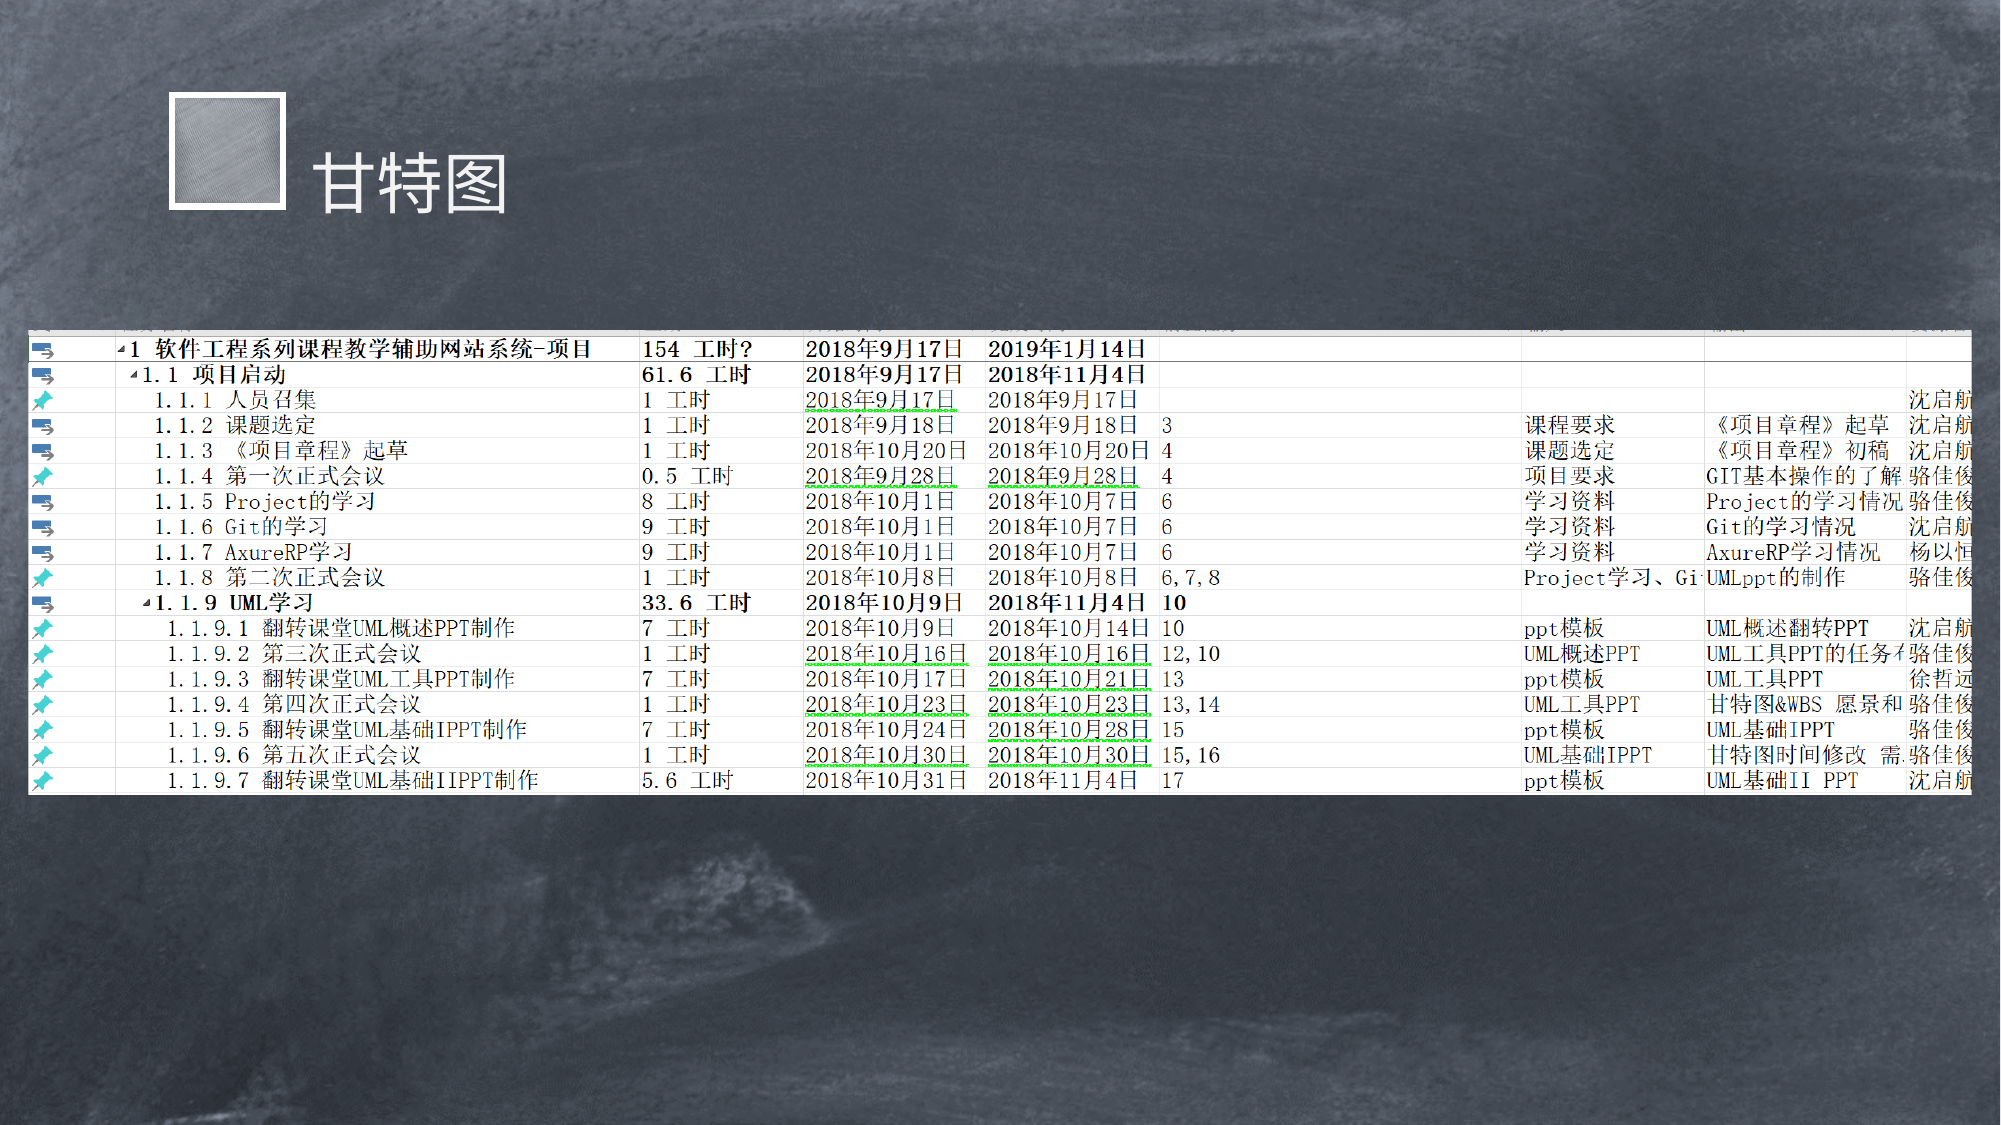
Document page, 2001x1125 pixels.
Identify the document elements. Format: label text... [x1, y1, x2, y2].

picture [0, 0, 2001, 1125]
text_box [171, 94, 284, 208]
text_box 甘特图 [295, 54, 526, 229]
